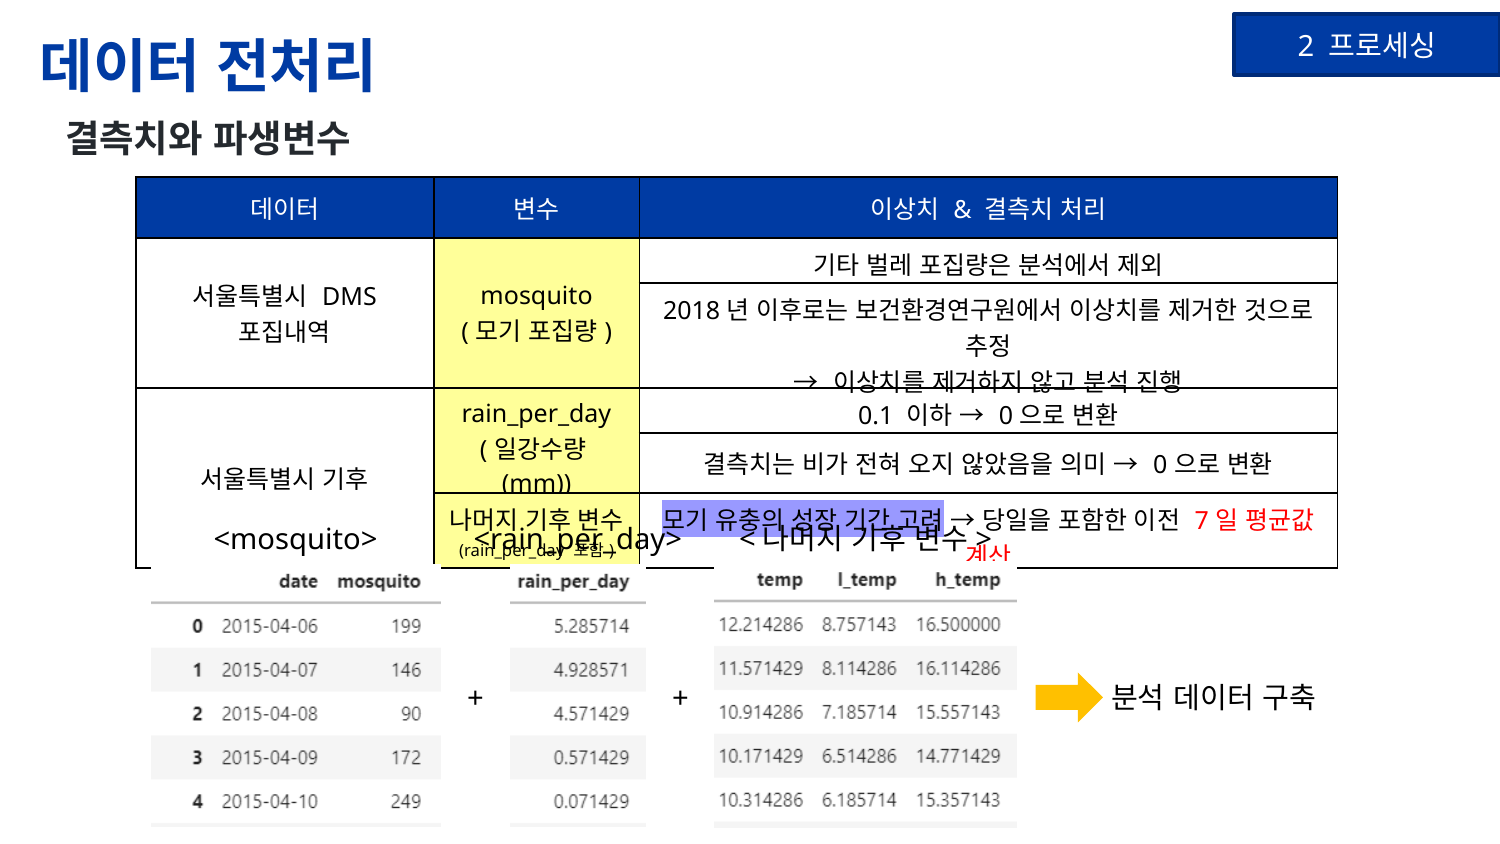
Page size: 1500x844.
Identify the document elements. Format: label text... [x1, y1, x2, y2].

text_box <mosquito> [198, 513, 393, 562]
table_header 데이터 [137, 178, 433, 237]
picture [510, 563, 646, 827]
table_cell 모기 유충의 성장 기간 고려 → 당일을 포함한 이전 7일 평균값 계산 [640, 494, 1337, 567]
text_box + [657, 671, 704, 722]
table_header 이상치 & 결측치 처리 [640, 178, 1337, 237]
title 데이터 전처리 [24, 14, 1291, 109]
table_cell 서울특별시 DMS 포집내역 [137, 239, 433, 387]
picture [714, 561, 1018, 829]
table_cell 결측치는 비가 전혀 오지 않았음을 의미 → 0으로 변환 [640, 434, 1337, 492]
text_box + [452, 671, 499, 722]
table_cell 나머지 기후 변수 (rain_per_day 포함) [435, 494, 639, 567]
table_cell 2018년 이후로는 보건환경연구원에서 이상치를 제거한 것으로 추정 → 이상치를 제거하지 않고 분석 진행 [640, 284, 1337, 387]
table_cell 기타 벌레 포집량은 분석에서 제외 [640, 239, 1337, 282]
table_cell rain_per_day (일강수량(mm)) [435, 389, 639, 492]
text_box <rain_per_day> [458, 513, 698, 564]
text_box 분석 데이터 구축 [1096, 671, 1332, 722]
table_cell 0.1 이하 → 0으로 변환 [640, 389, 1337, 432]
text_box <나머지 기후 변수> [724, 513, 1007, 560]
table_header 변수 [435, 178, 639, 237]
text_box 결측치와 파생변수 [50, 108, 1364, 168]
table_cell mosquito (모기 포집량) [435, 239, 639, 387]
table_cell 서울특별시 기후 [137, 389, 433, 567]
text_box 2 프로세싱 [1232, 12, 1500, 77]
text_box [1033, 670, 1096, 725]
picture [151, 563, 441, 827]
